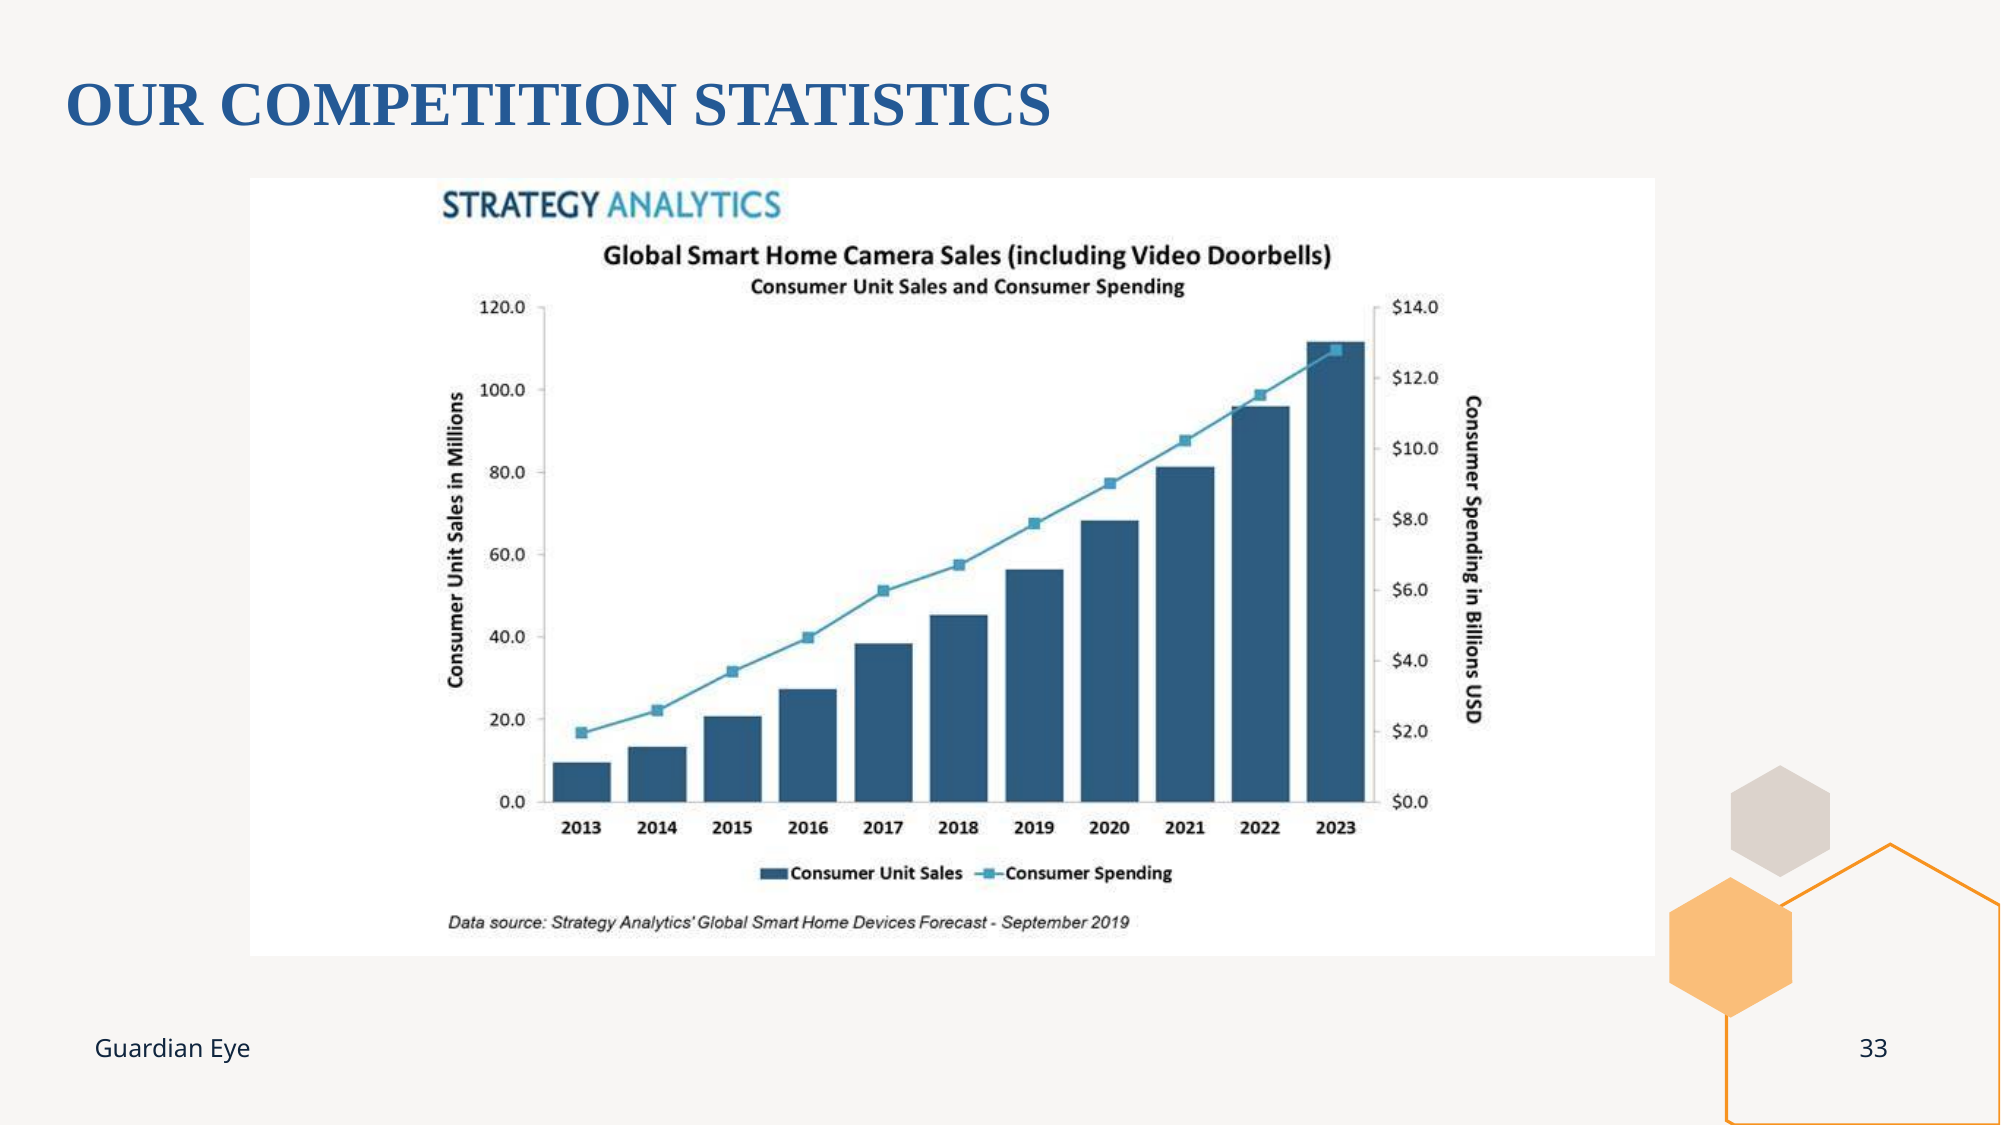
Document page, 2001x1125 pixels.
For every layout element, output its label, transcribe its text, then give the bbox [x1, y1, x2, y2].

slide_number 33 [1836, 1020, 1912, 1080]
title OUR COMPETITION STATISTICS [49, 63, 1837, 297]
picture [250, 178, 1655, 956]
footer Guardian Eye [79, 1020, 755, 1080]
